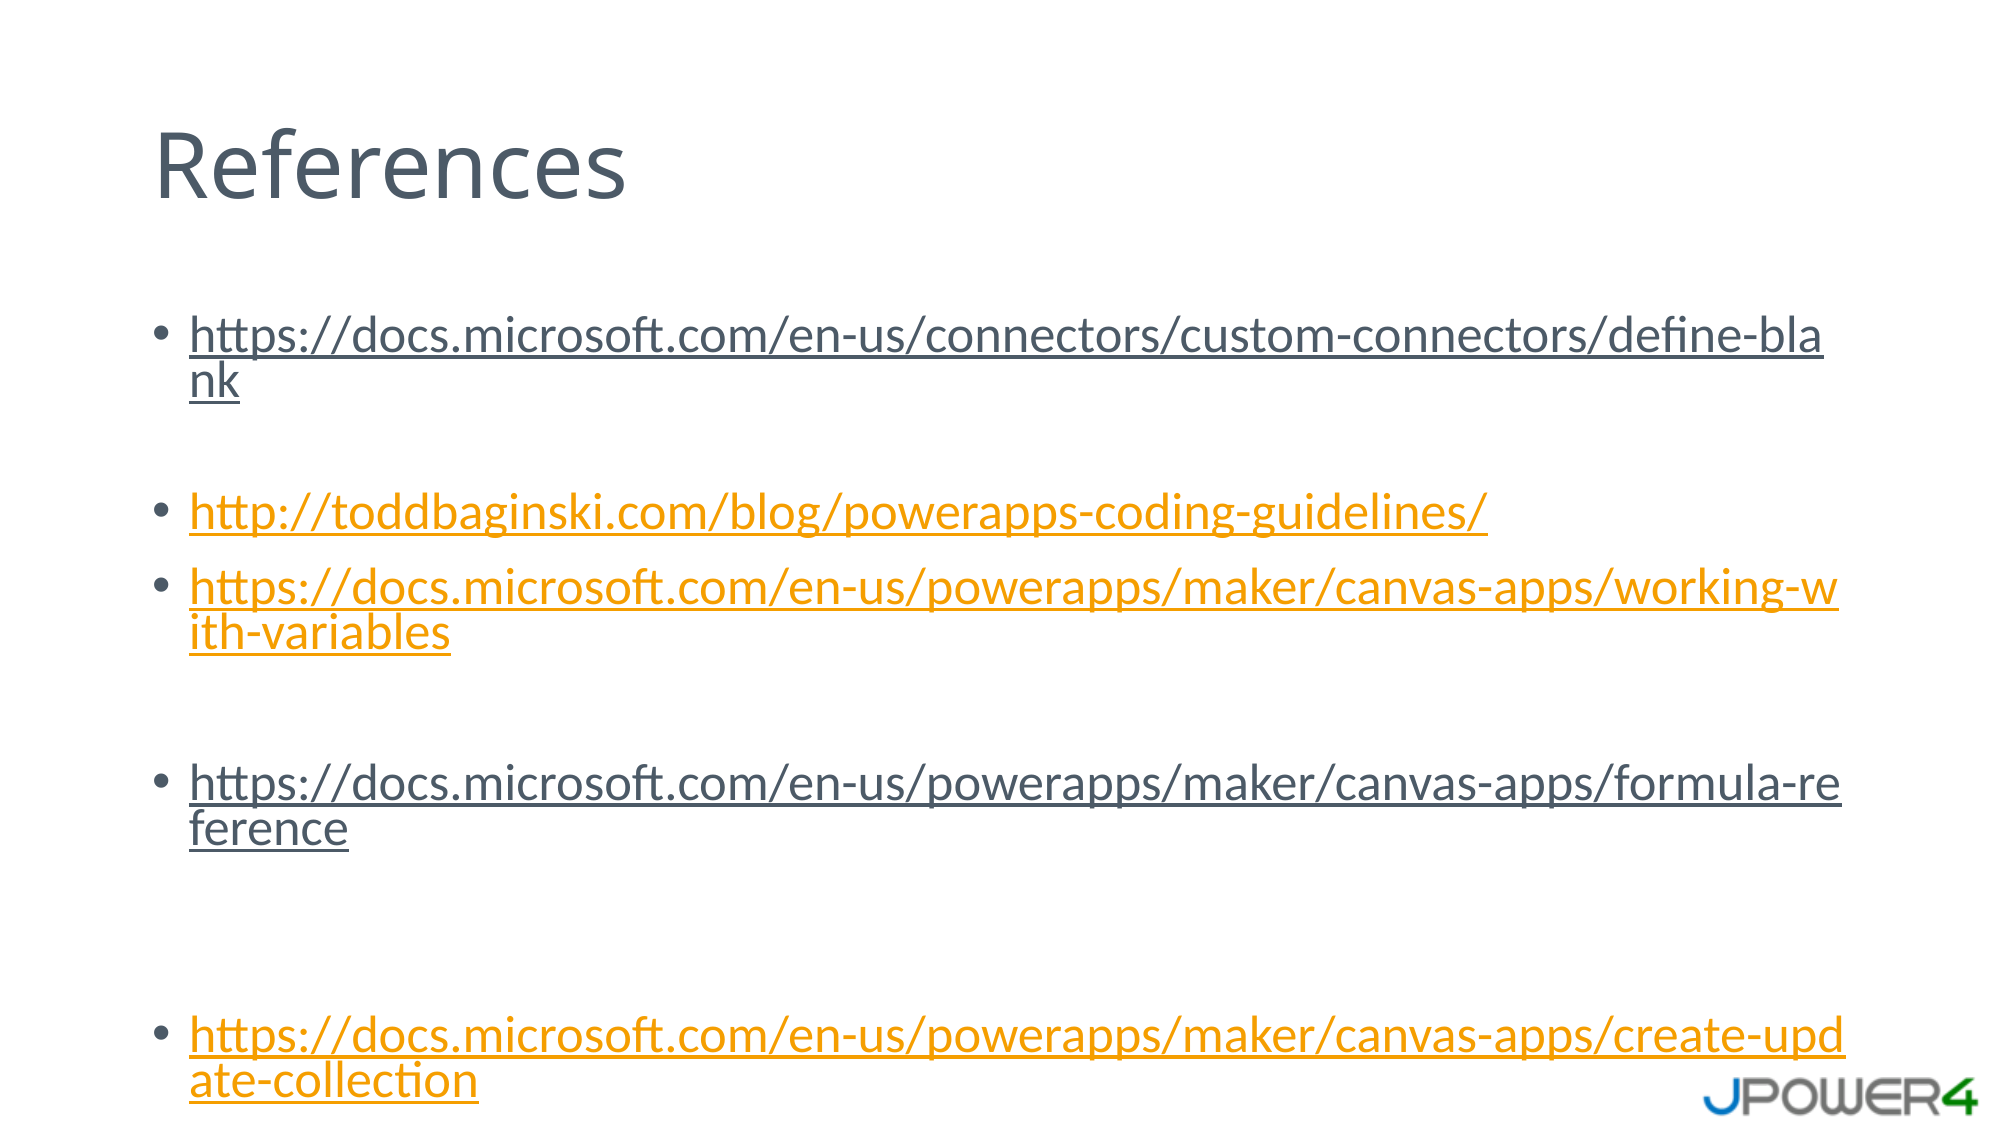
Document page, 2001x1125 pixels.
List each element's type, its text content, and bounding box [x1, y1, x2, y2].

list https://docs.microsoft.com/en-us/connectors/custom-connectors/define-blank http://toddbaginski.com/blog/powerapps-coding-guidelines/ https://docs.microsoft.com/en-us/powerapps/maker/canvas-apps/working-with-variables https://docs.microsoft.com/en-us/powerapps/maker/canvas-apps/formula-reference https://docs.microsoft.com/en-us/powerapps/maker/canvas-apps/create-update-collection [137, 299, 1863, 1014]
picture [1698, 1076, 1983, 1121]
title References [137, 59, 1863, 278]
